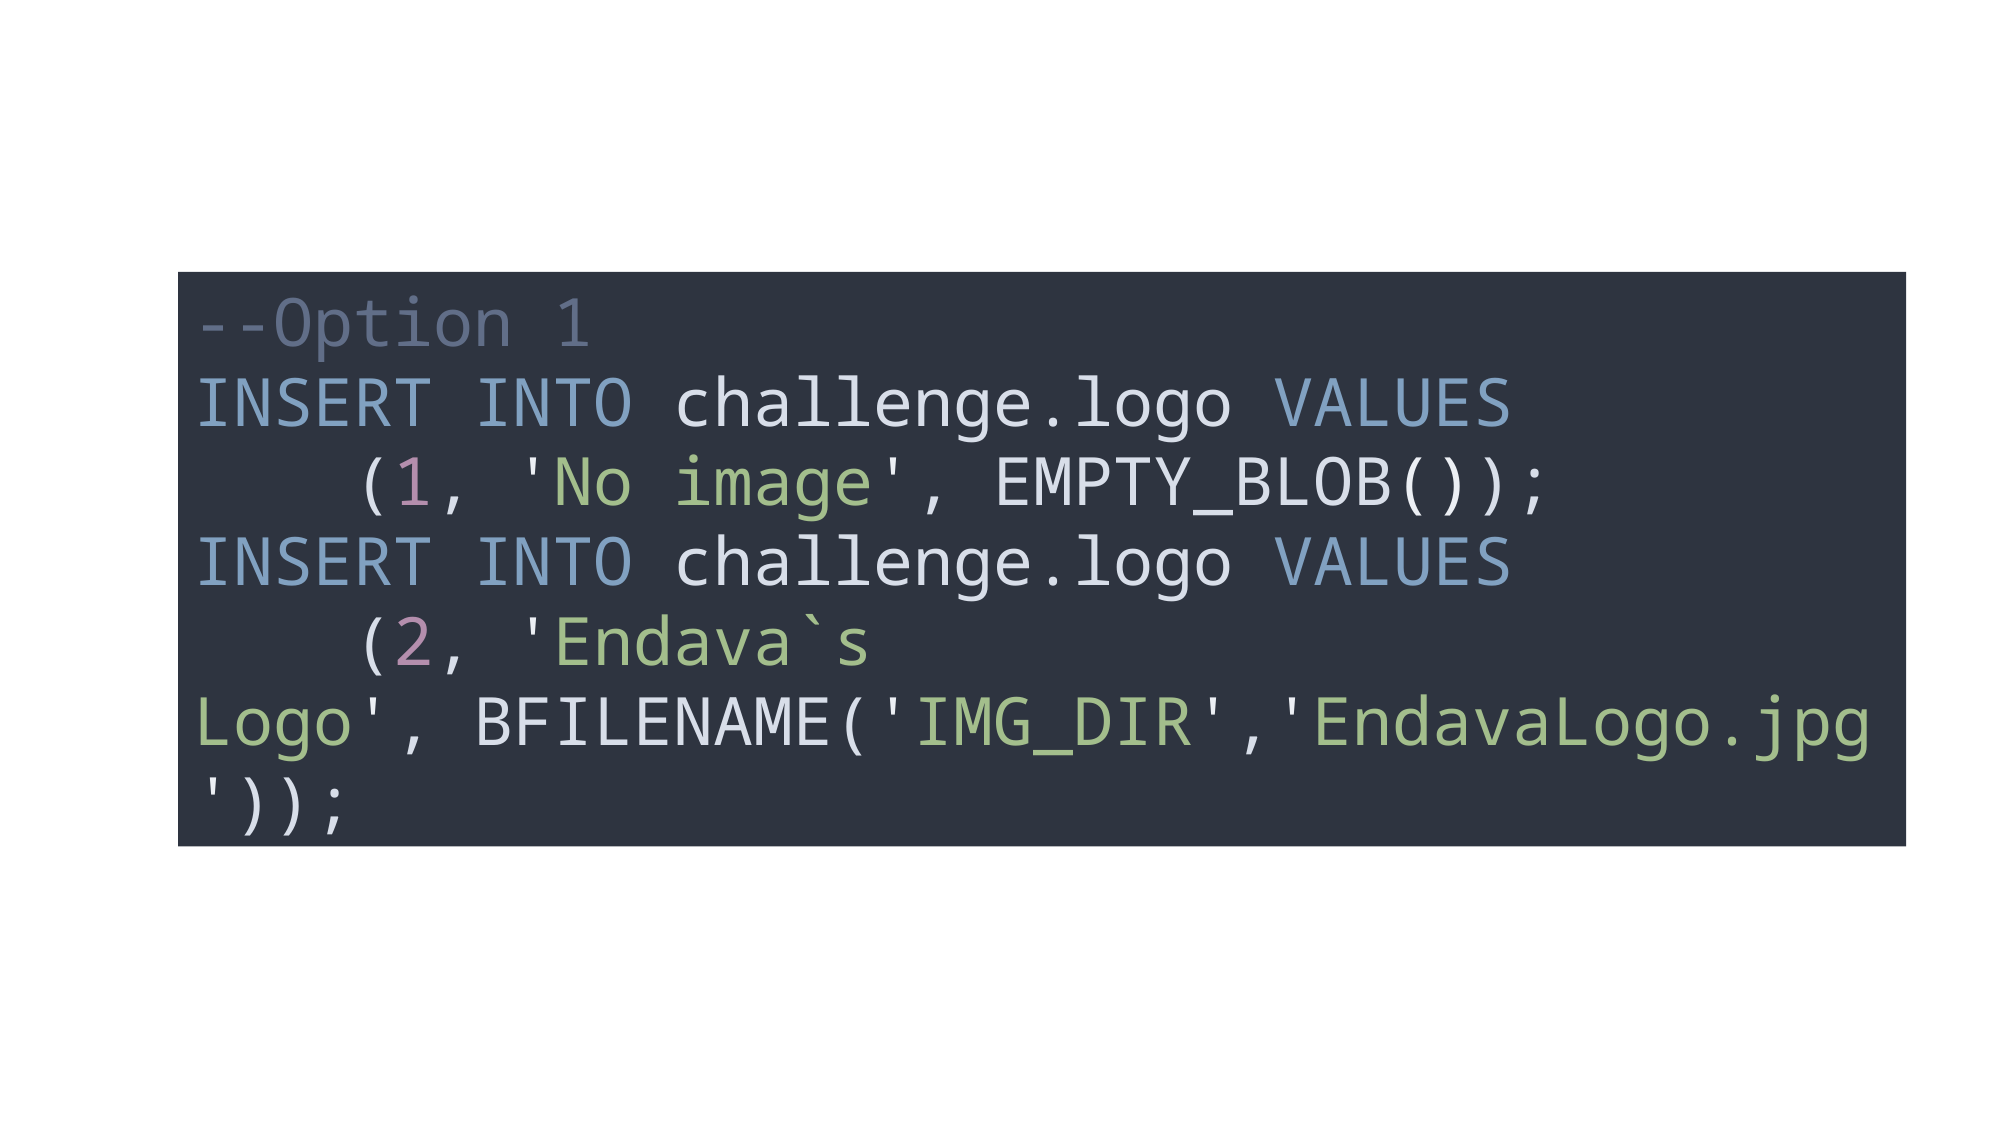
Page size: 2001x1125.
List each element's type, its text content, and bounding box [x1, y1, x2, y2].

text_box --Option 1 INSERT INTO challenge.logo VALUES (1, 'No image', EMPTY_BLOB()); INSERT INTO challenge.logo VALUES (2, 'Endava`s Logo', BFILENAME('IMG_DIR','EndavaLogo.jpg')); [178, 271, 1907, 847]
text_box [774, 525, 1310, 567]
